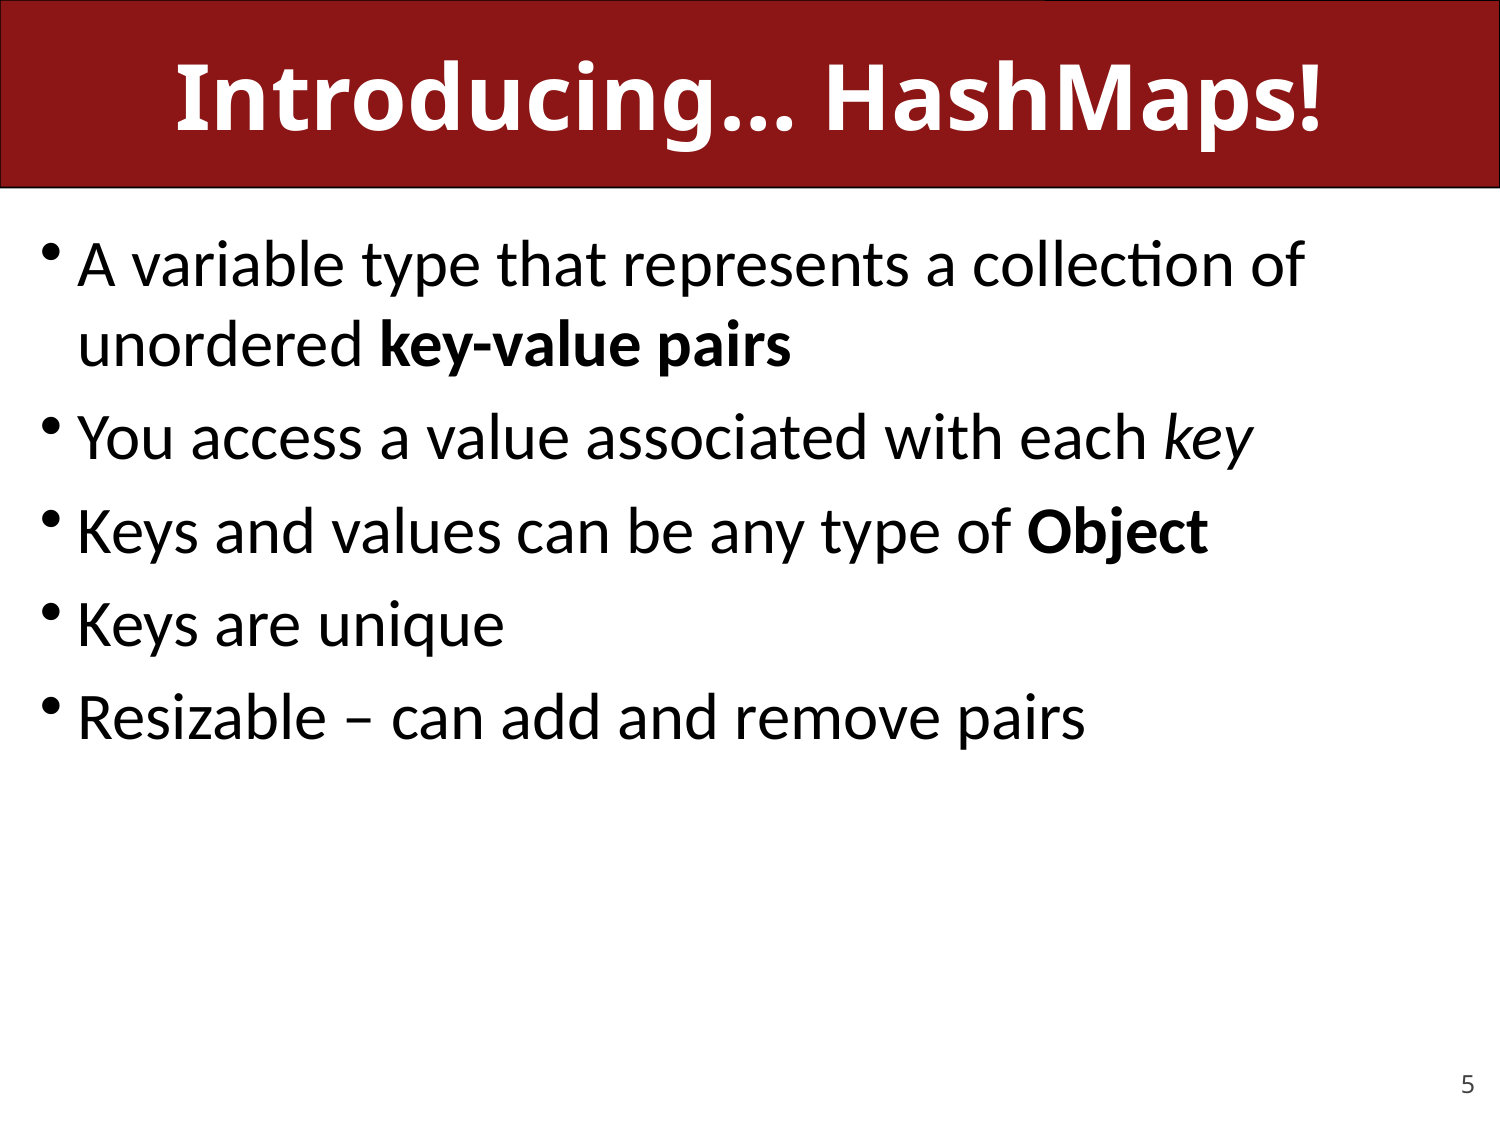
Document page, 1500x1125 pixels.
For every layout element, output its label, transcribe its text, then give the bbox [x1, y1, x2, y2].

title Introducing… HashMaps! [75, 0, 1425, 188]
list A variable type that represents a collection of unordered key-value pairs You access a value associated with each key Keys and values can be any type of Object Keys are unique Resizable – can add and remove pairs [24, 212, 1475, 1063]
